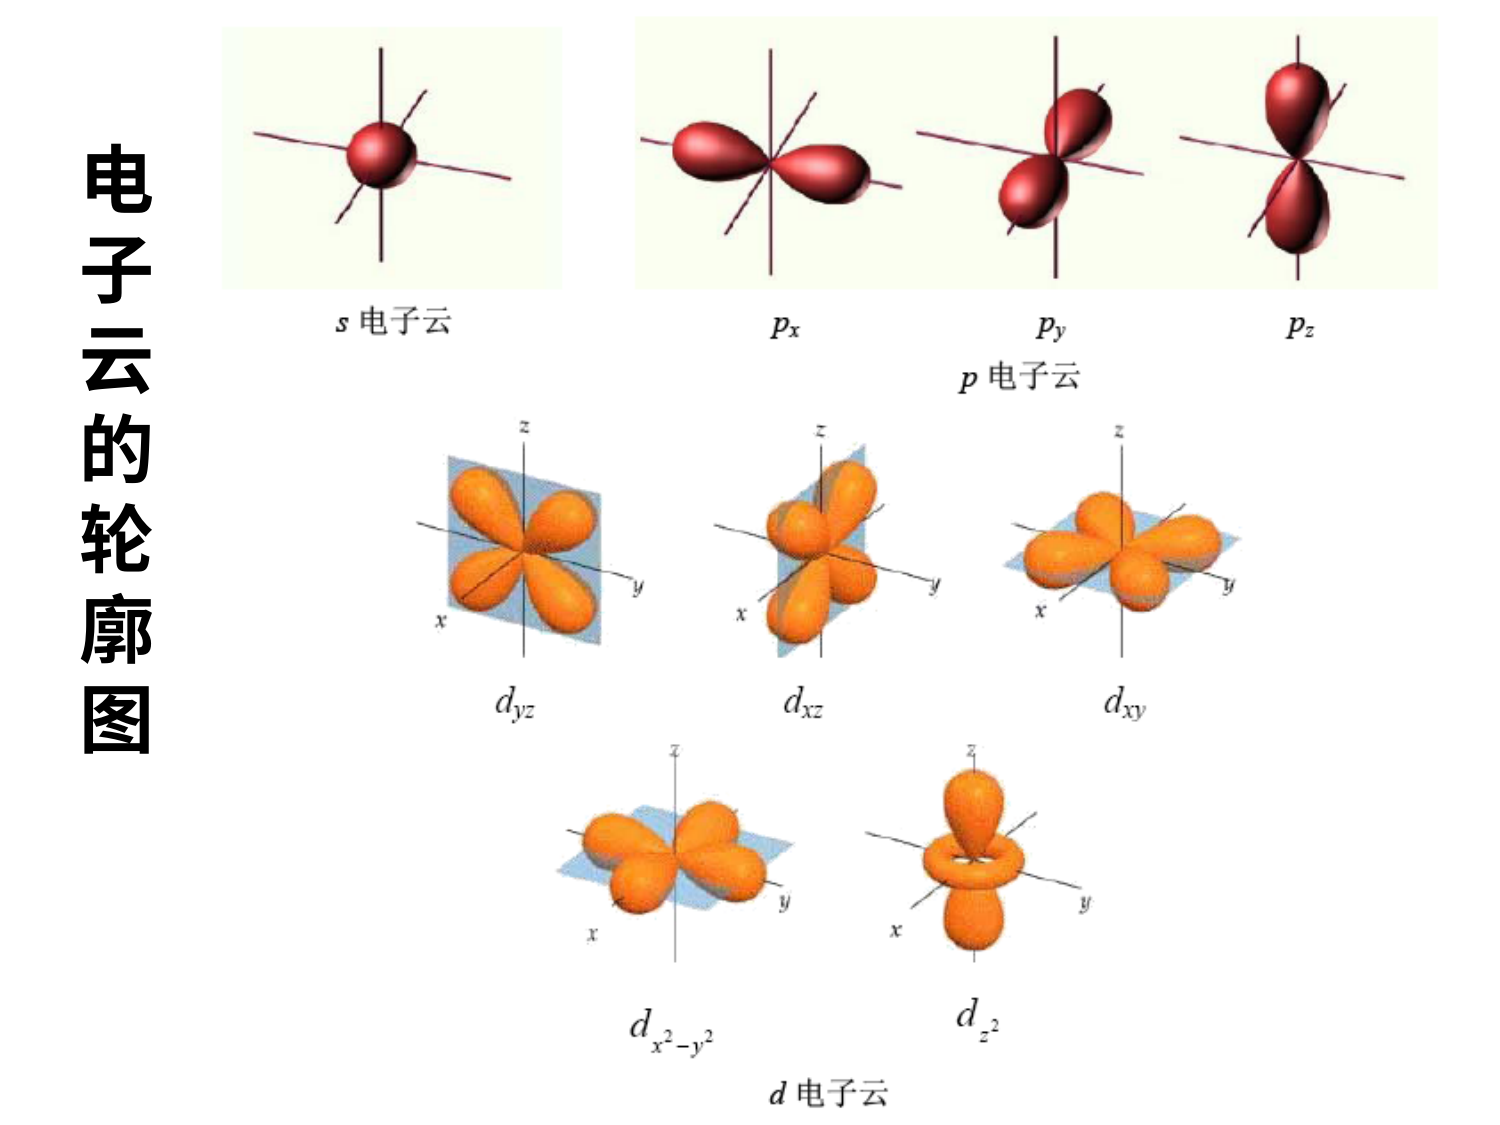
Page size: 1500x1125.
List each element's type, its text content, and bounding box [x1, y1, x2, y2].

text_box 电 子 云 的 轮 廓 图 [64, 125, 183, 771]
picture [194, 15, 1447, 1122]
